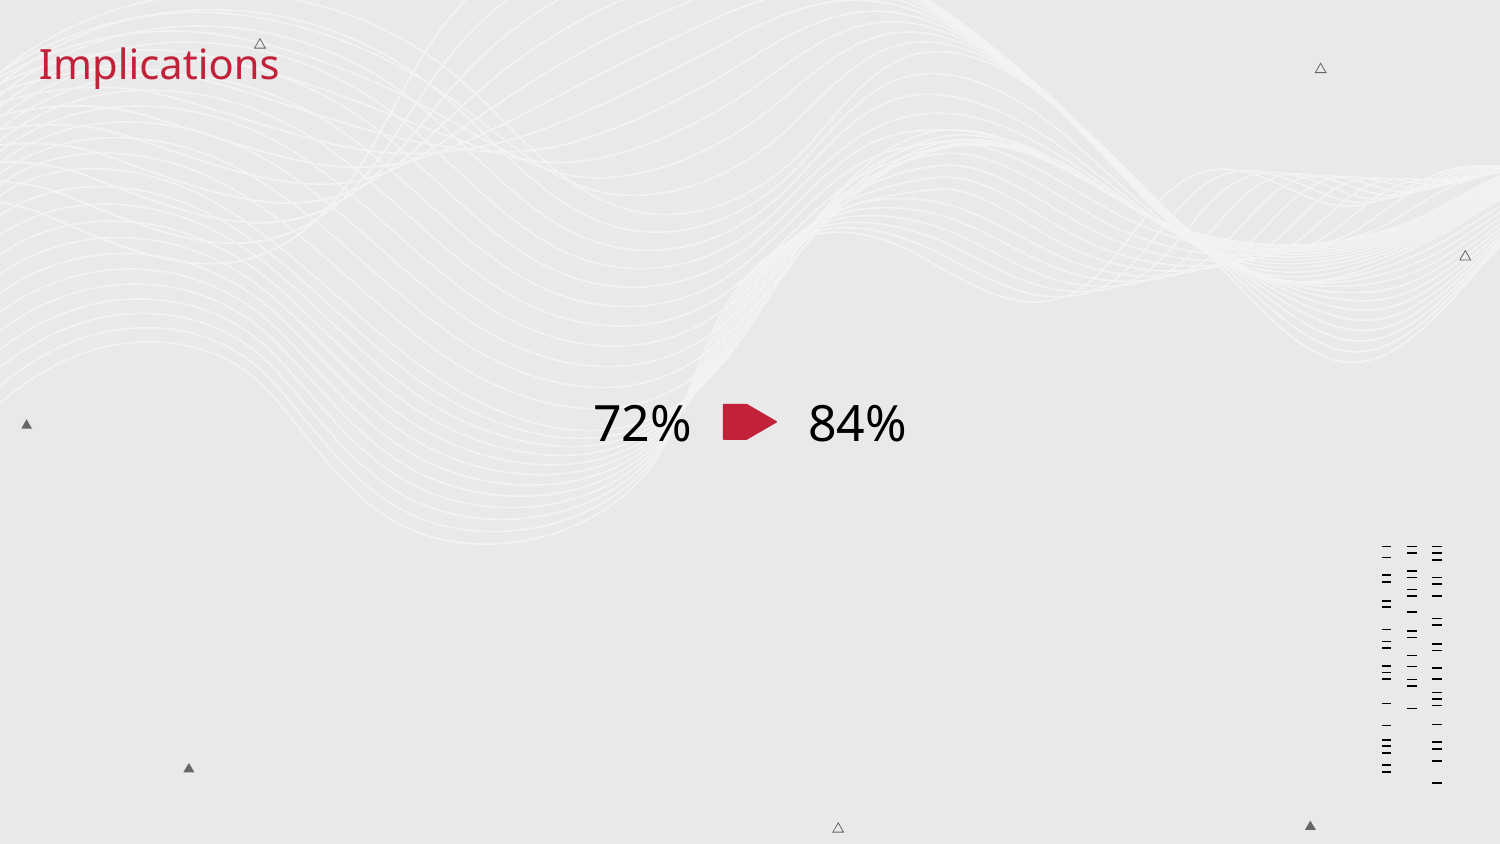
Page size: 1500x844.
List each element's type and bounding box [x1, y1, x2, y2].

text_box [578, 383, 922, 459]
text_box [39, 36, 380, 89]
